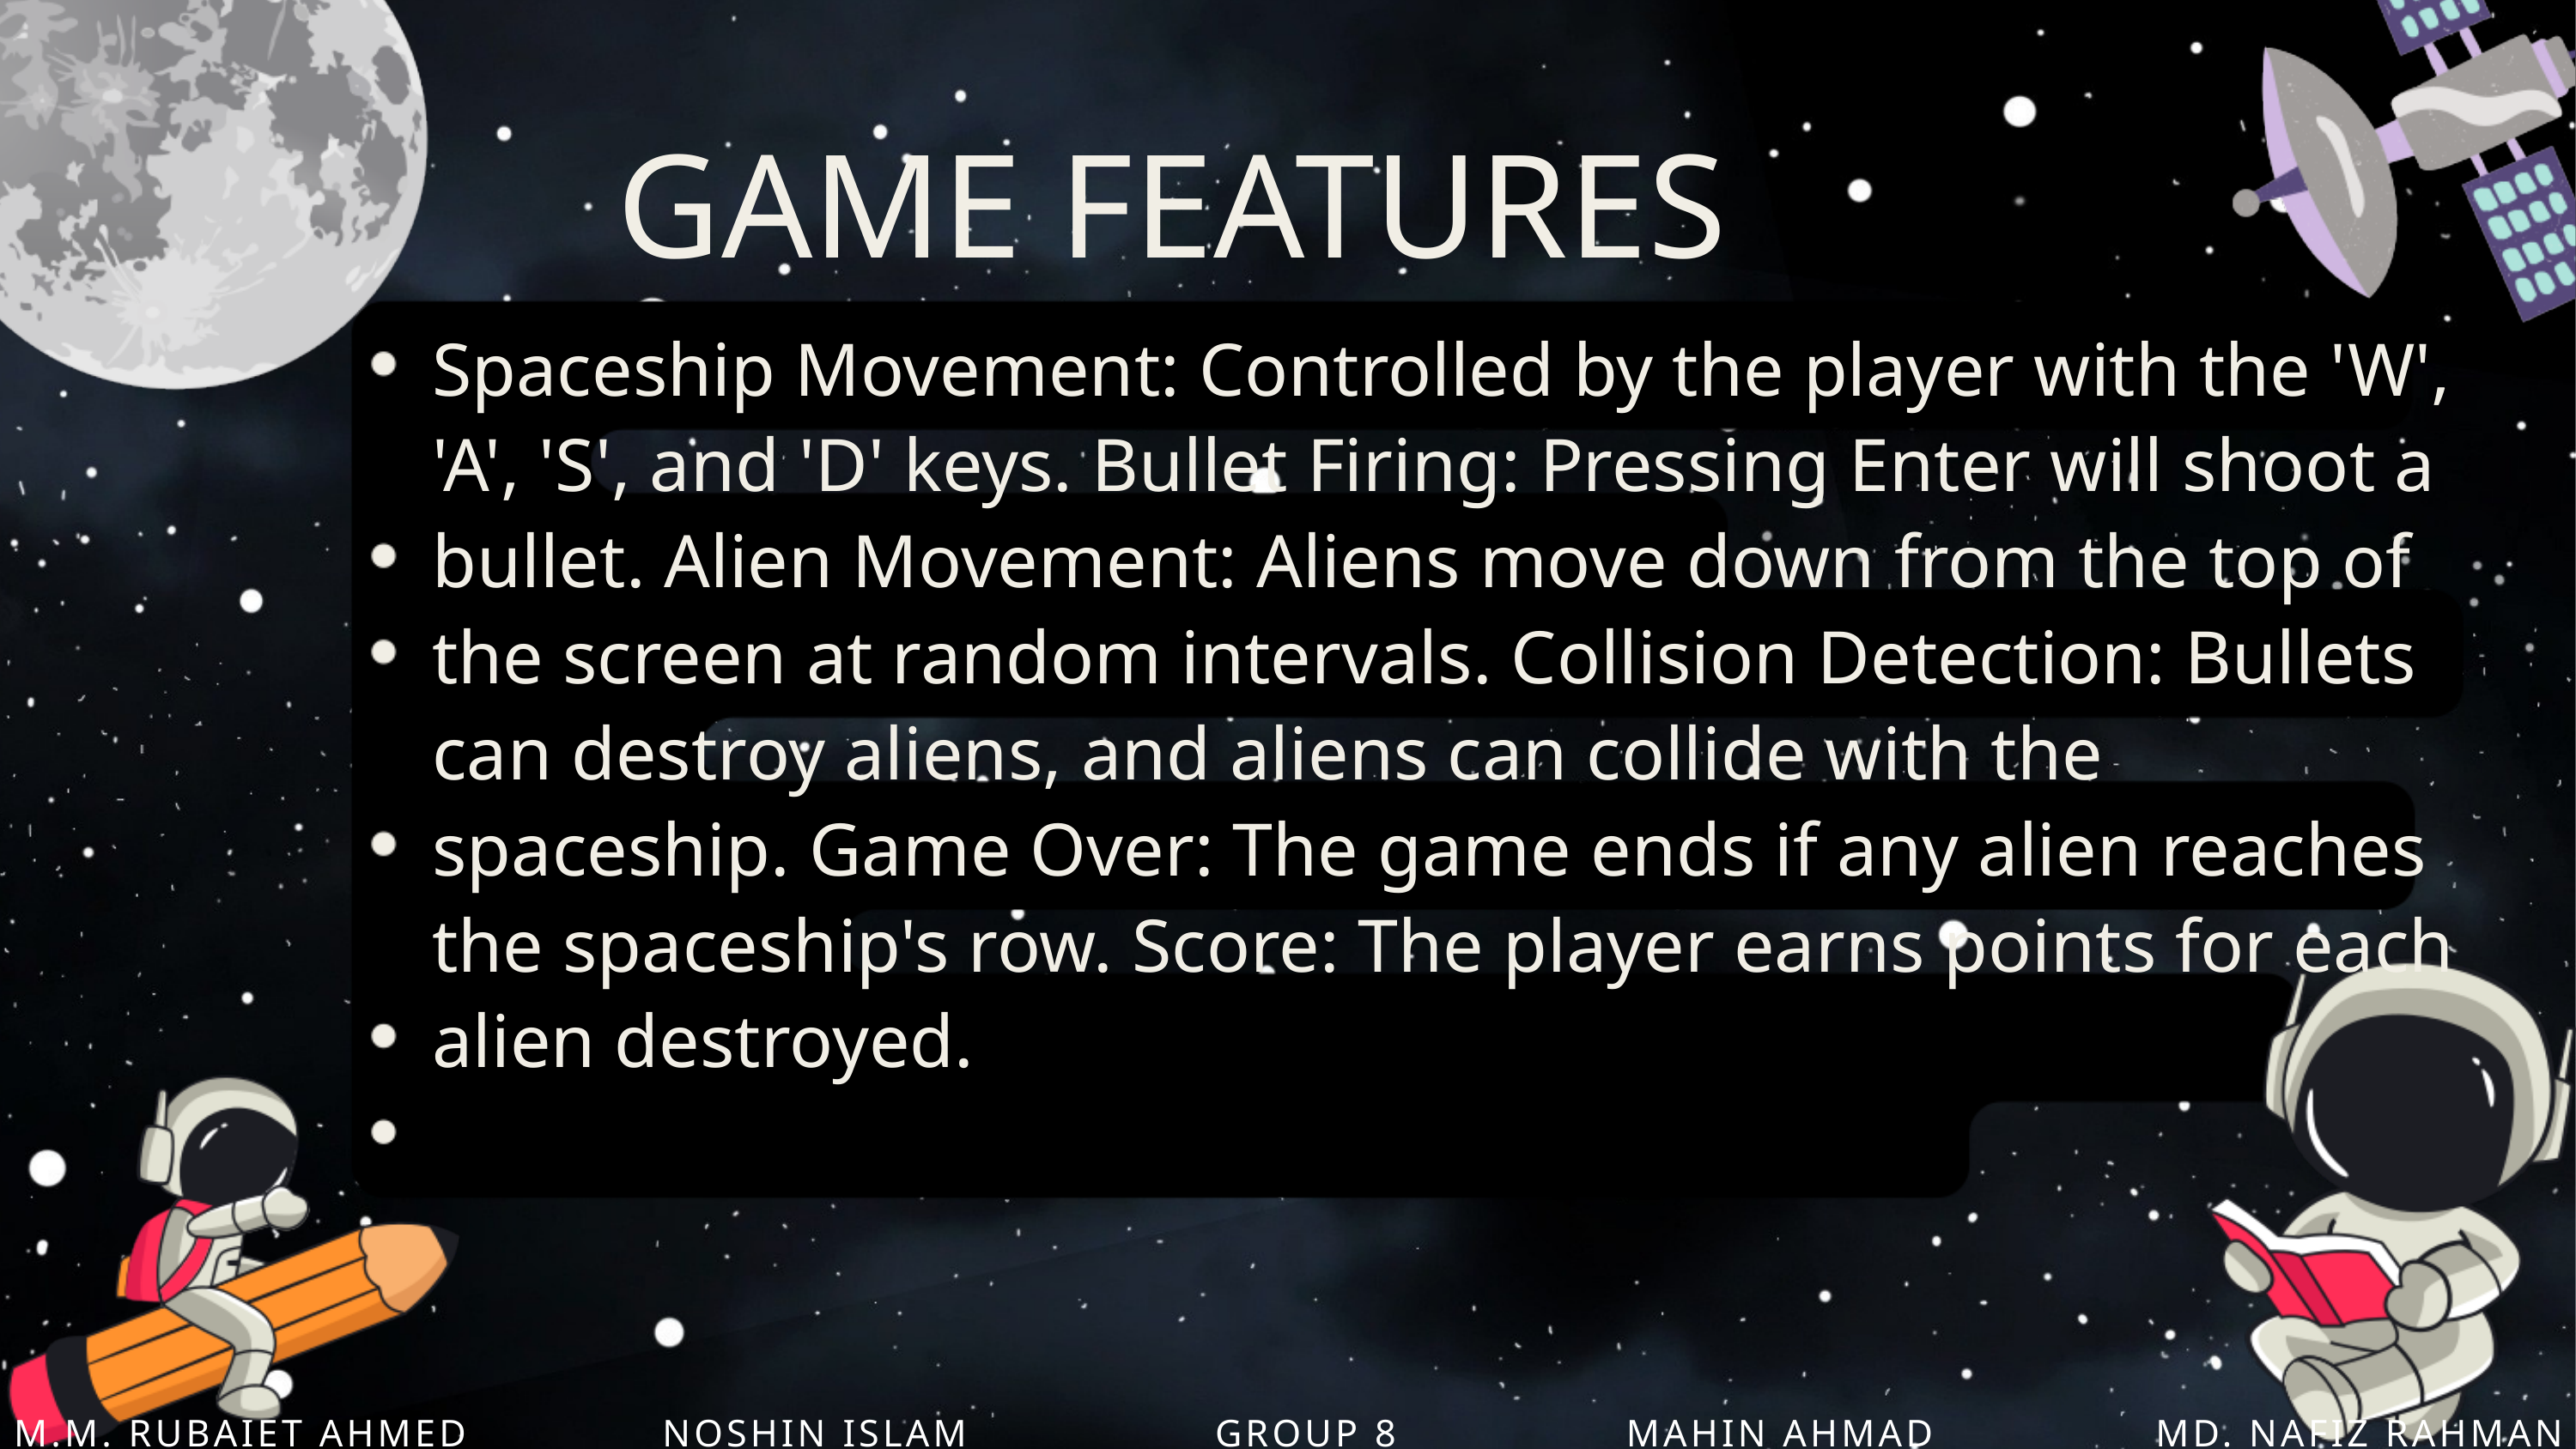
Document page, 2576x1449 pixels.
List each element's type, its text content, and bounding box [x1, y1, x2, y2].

text_box M.M. RUBAIET AHMED [14, 1402, 491, 1449]
text_box GAME FEATURES [617, 86, 1940, 288]
text_box NOSHIN ISLAM [662, 1402, 985, 1449]
text_box Spaceship Movement: Controlled by the player with the 'W', 'A', 'S', and 'D' keys. Bullet Firing: Pressing Enter will shoot a bullet. Alien Movement: Aliens move down from the top of the screen at random intervals. Collision Detection: Bullets can destroy aliens, and aliens can collide with the spaceship. Game Over: The game ends if any alien reaches the spaceship's row. Score: The player earns points for each alien destroyed. [432, 314, 2476, 1082]
text_box [0, 0, 2576, 1449]
text_box MD. NAFIZ RAHMAN [2155, 1402, 2571, 1449]
text_box MAHIN AHMAD [1625, 1402, 1948, 1449]
text_box GROUP 8 [1214, 1402, 1405, 1449]
